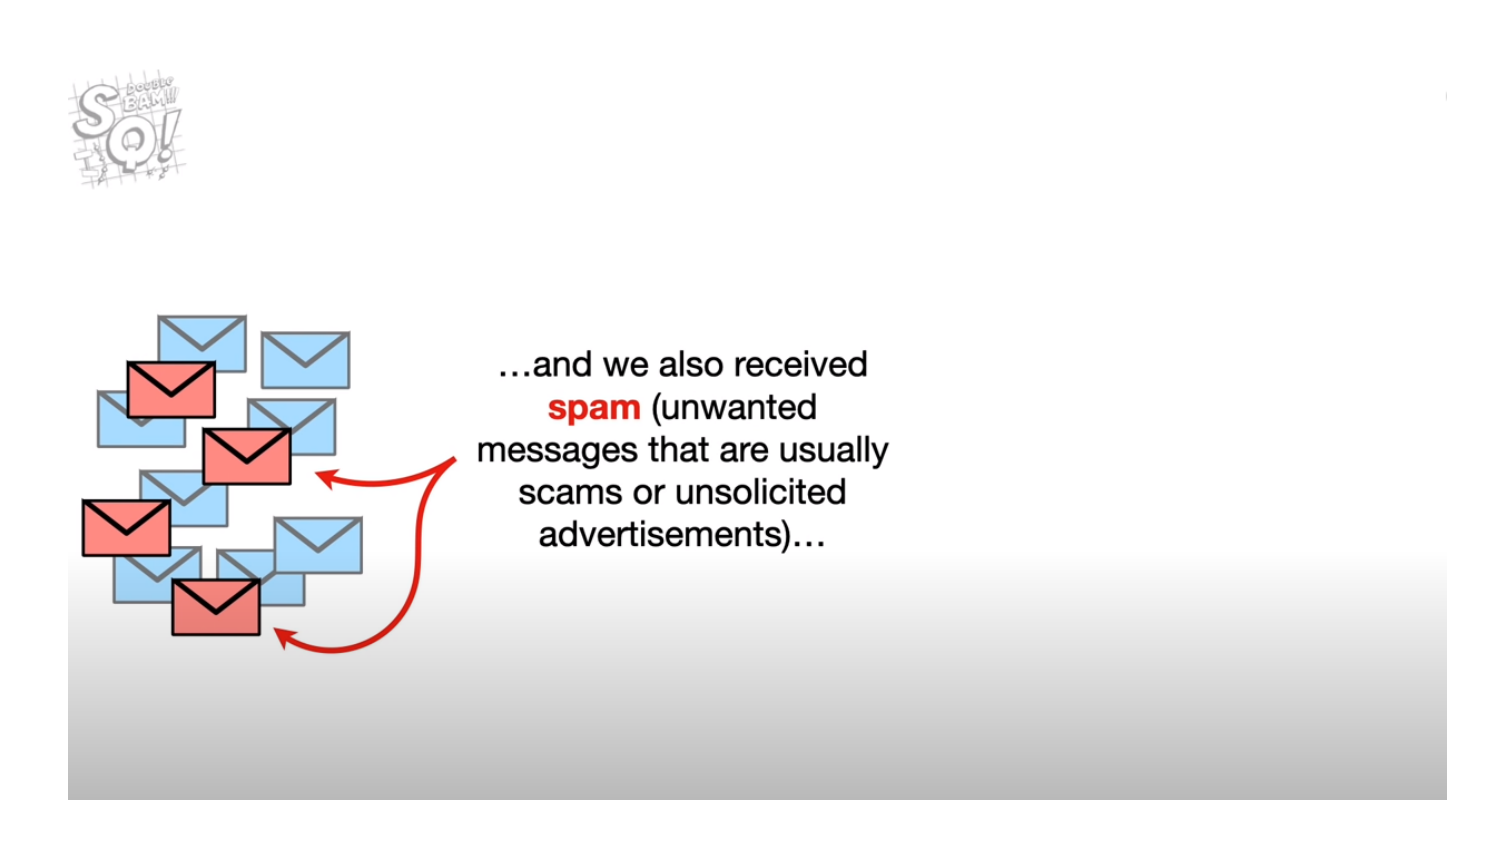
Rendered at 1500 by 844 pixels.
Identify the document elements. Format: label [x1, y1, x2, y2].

list [68, 64, 1447, 800]
